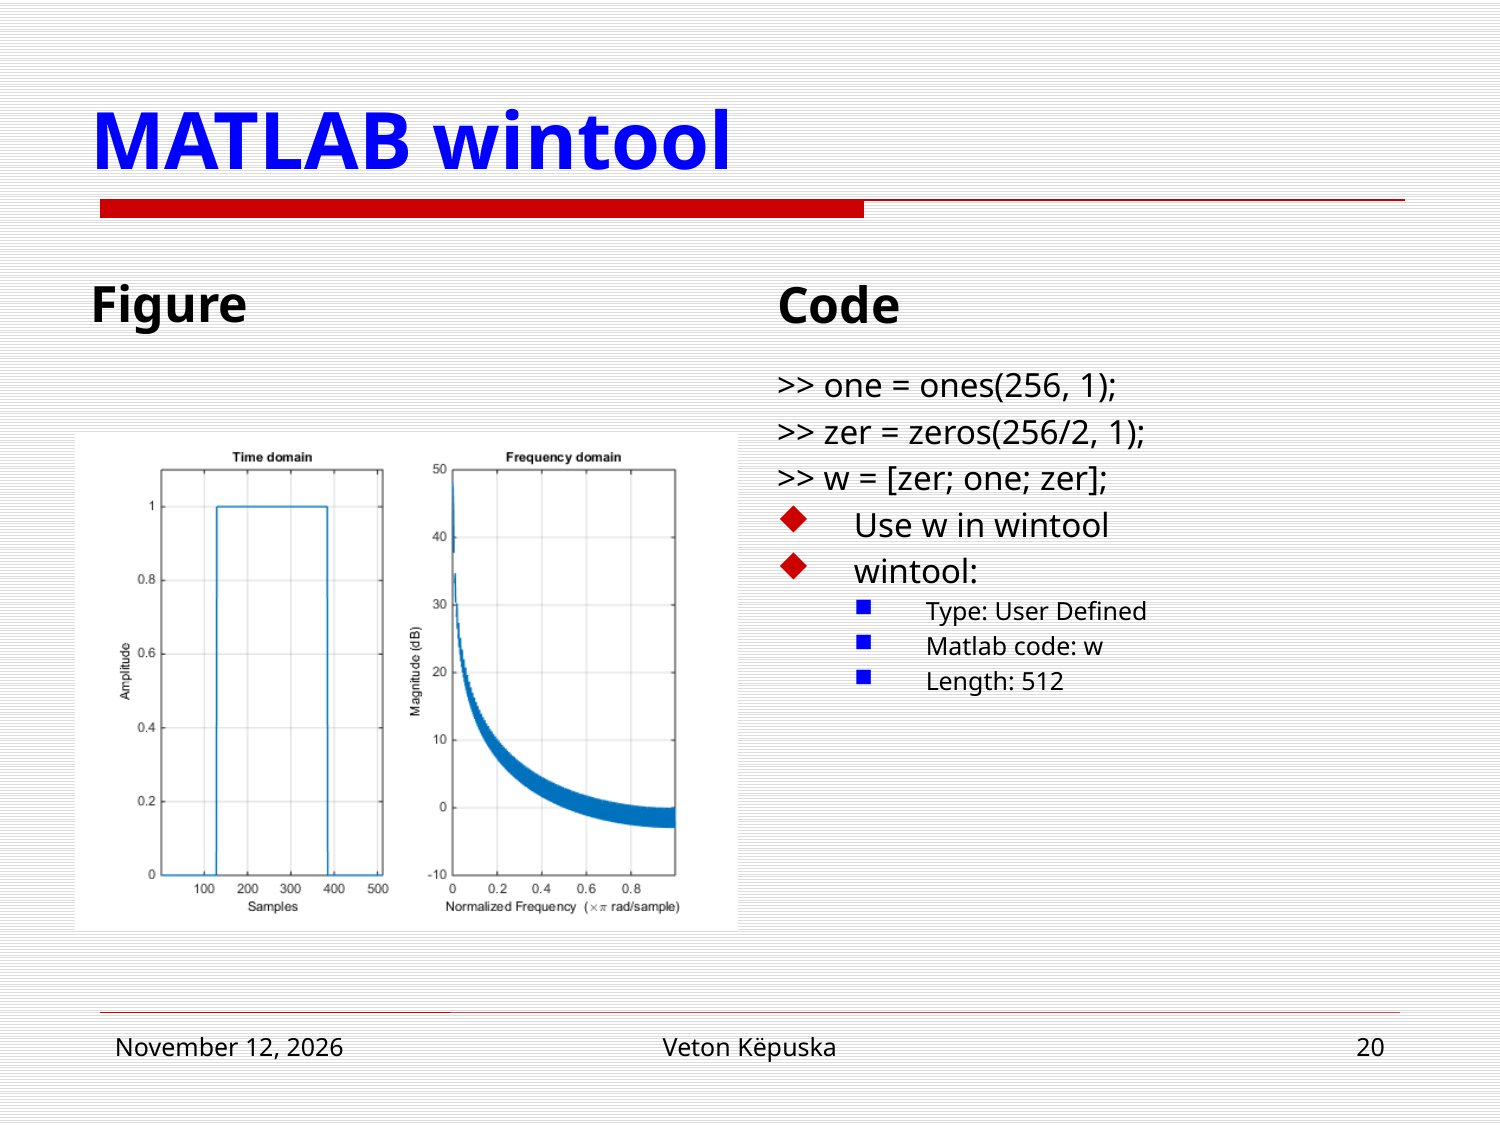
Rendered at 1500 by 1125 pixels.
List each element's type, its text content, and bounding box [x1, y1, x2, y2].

title MATLAB wintool [74, 44, 1426, 194]
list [74, 432, 738, 930]
slide_number 20 [1074, 1024, 1401, 1103]
list >> one = ones(256, 1); >> zer = zeros(256/2, 1); >> w = [zer; one; zer]; Use w in wintool wintool: Type: User Defined Matlab code: w Length: 512 [761, 356, 1466, 1006]
list Figure [74, 234, 738, 341]
footer Veton Këpuska [512, 1024, 988, 1103]
list Code [761, 236, 1426, 342]
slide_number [99, 1024, 426, 1103]
